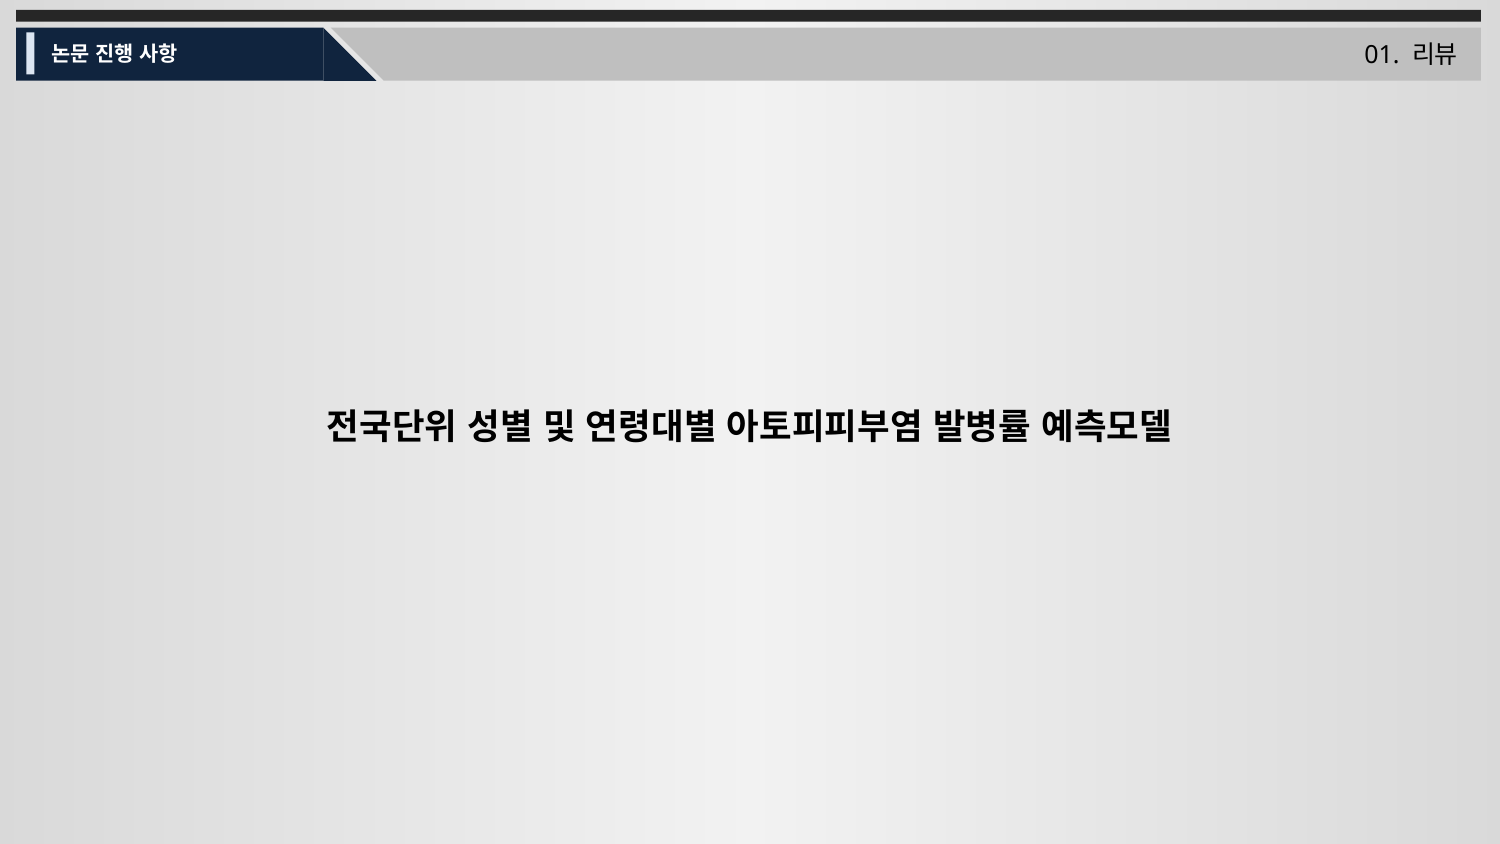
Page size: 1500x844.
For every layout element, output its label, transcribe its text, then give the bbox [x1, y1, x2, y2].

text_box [330, 27, 1482, 81]
text_box [14, 8, 1483, 24]
text_box 논문 진행 사항 [36, 33, 207, 73]
text_box [321, 25, 328, 83]
text_box [24, 30, 37, 76]
text_box 전국단위 성별 및 연령대별 아토피피부염 발병률 예측모델 [311, 396, 1188, 454]
text_box [14, 26, 321, 83]
